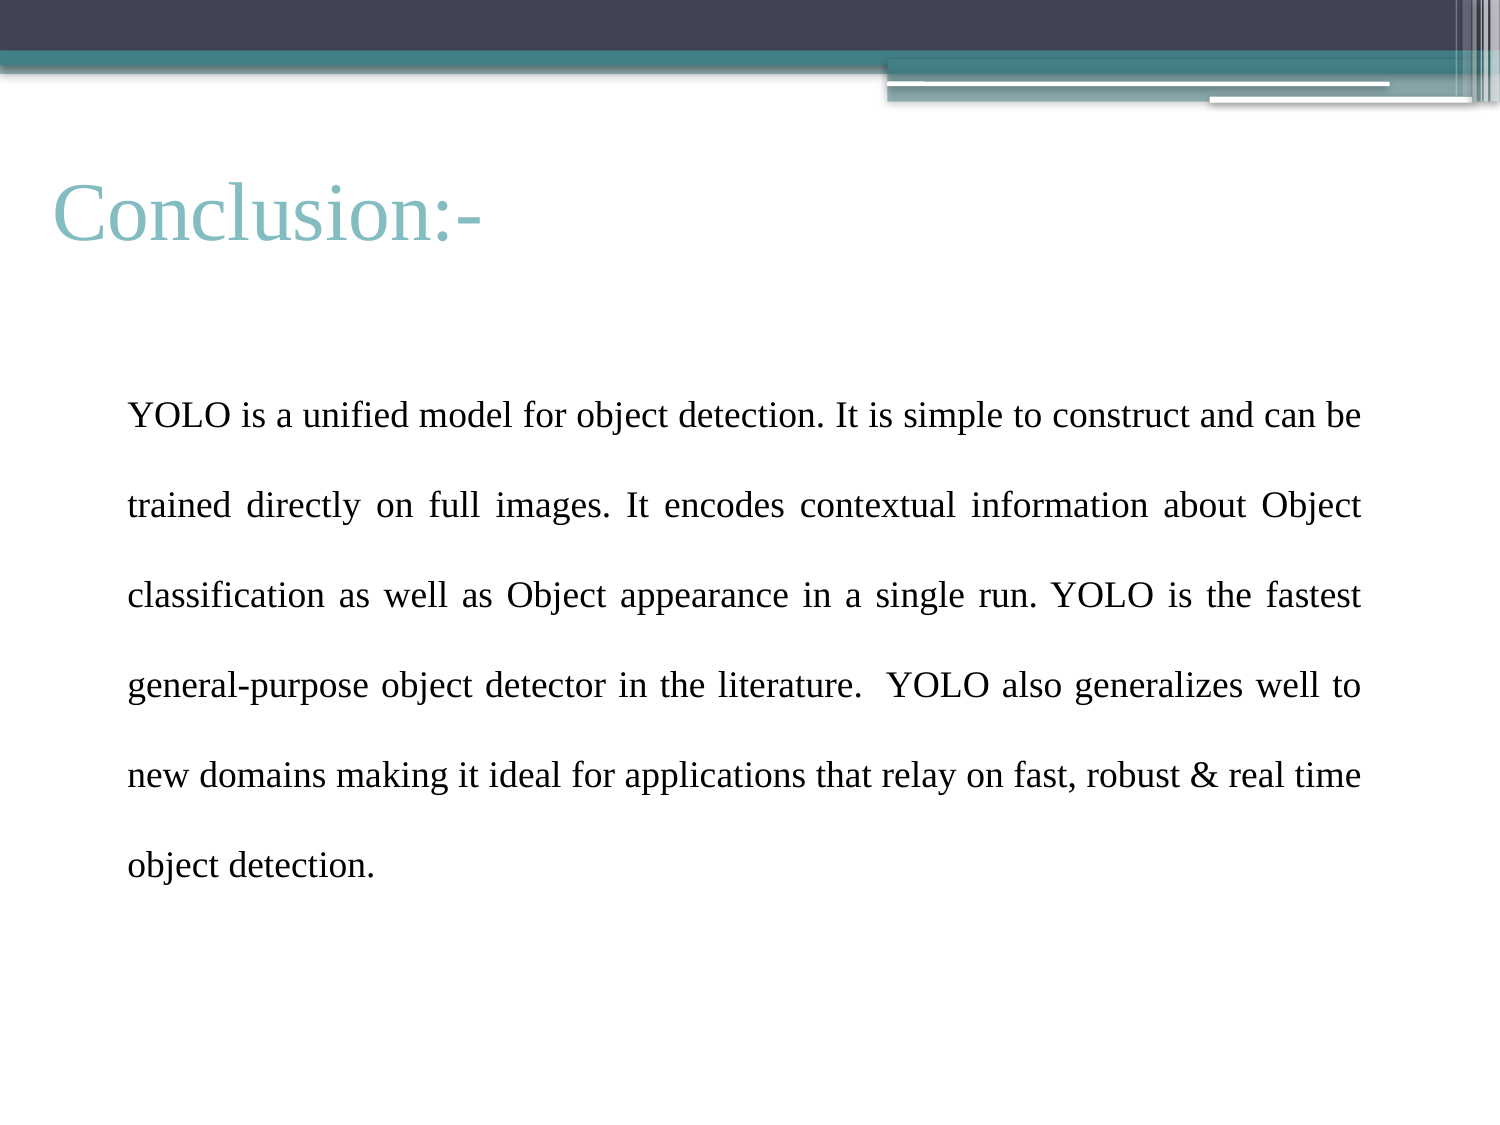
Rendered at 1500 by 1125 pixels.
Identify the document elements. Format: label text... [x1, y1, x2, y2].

text_box YOLO is a unified model for object detection. It is simple to construct and can be trained directly on full images. It encodes contextual information about Object classification as well as Object appearance in a single run. YOLO is the fastest general-purpose object detector in the literature. YOLO also generalizes well to new domains making it ideal for applications that relay on fast, robust & real time object detection. [112, 337, 1379, 893]
text_box Conclusion:- [37, 149, 499, 265]
